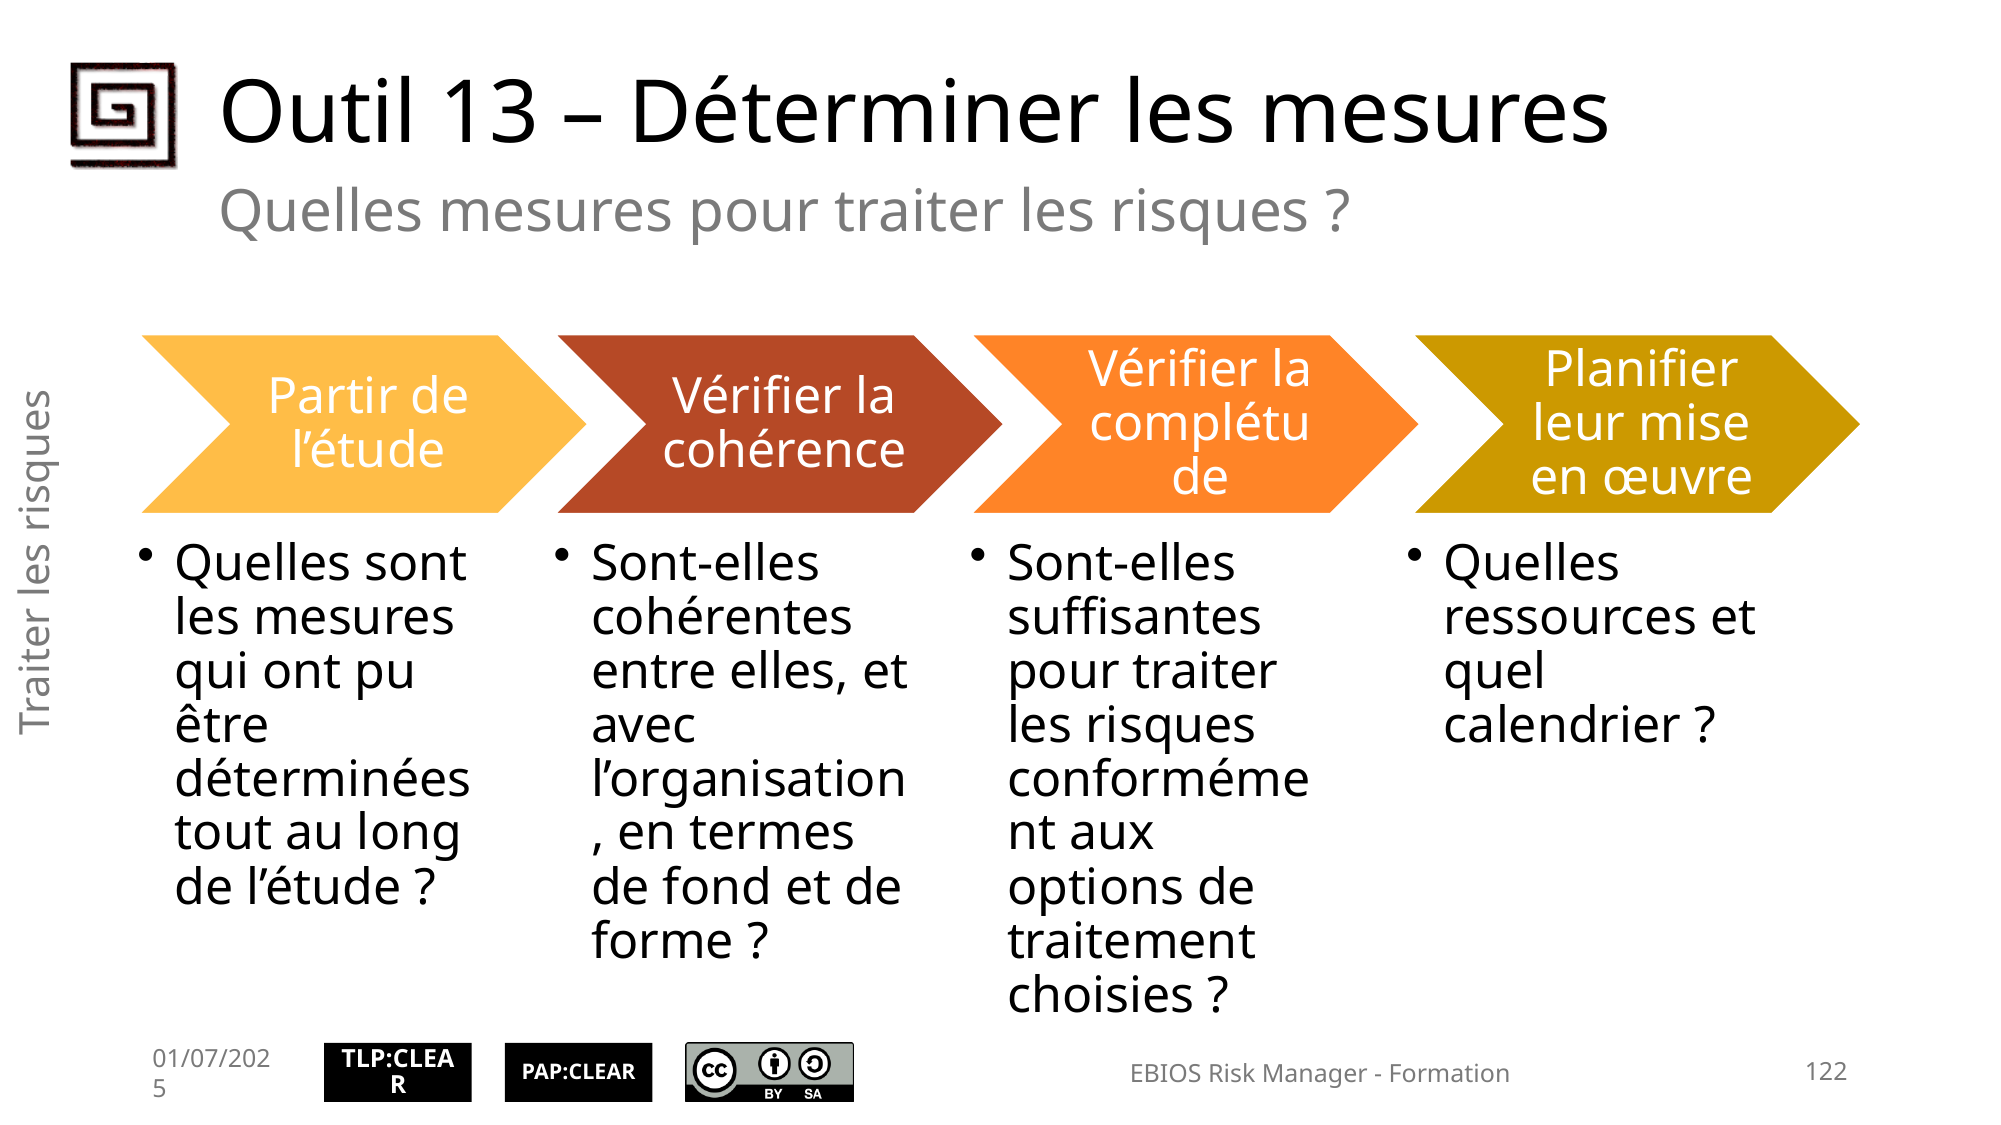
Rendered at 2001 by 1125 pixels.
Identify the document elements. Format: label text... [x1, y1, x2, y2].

slide_number 122 [1771, 1042, 1863, 1103]
text_box Traiter les risques [0, 0, 65, 1125]
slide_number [137, 1042, 291, 1103]
footer EBIOS Risk Manager - Formation [895, 1042, 1746, 1103]
list Quelles mesures pour traiter les risques ? [203, 174, 1863, 255]
title Outil 13 – Déterminer les mesures [203, 59, 1863, 170]
picture [67, 59, 178, 170]
picture [685, 1042, 854, 1102]
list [136, 298, 1863, 1014]
